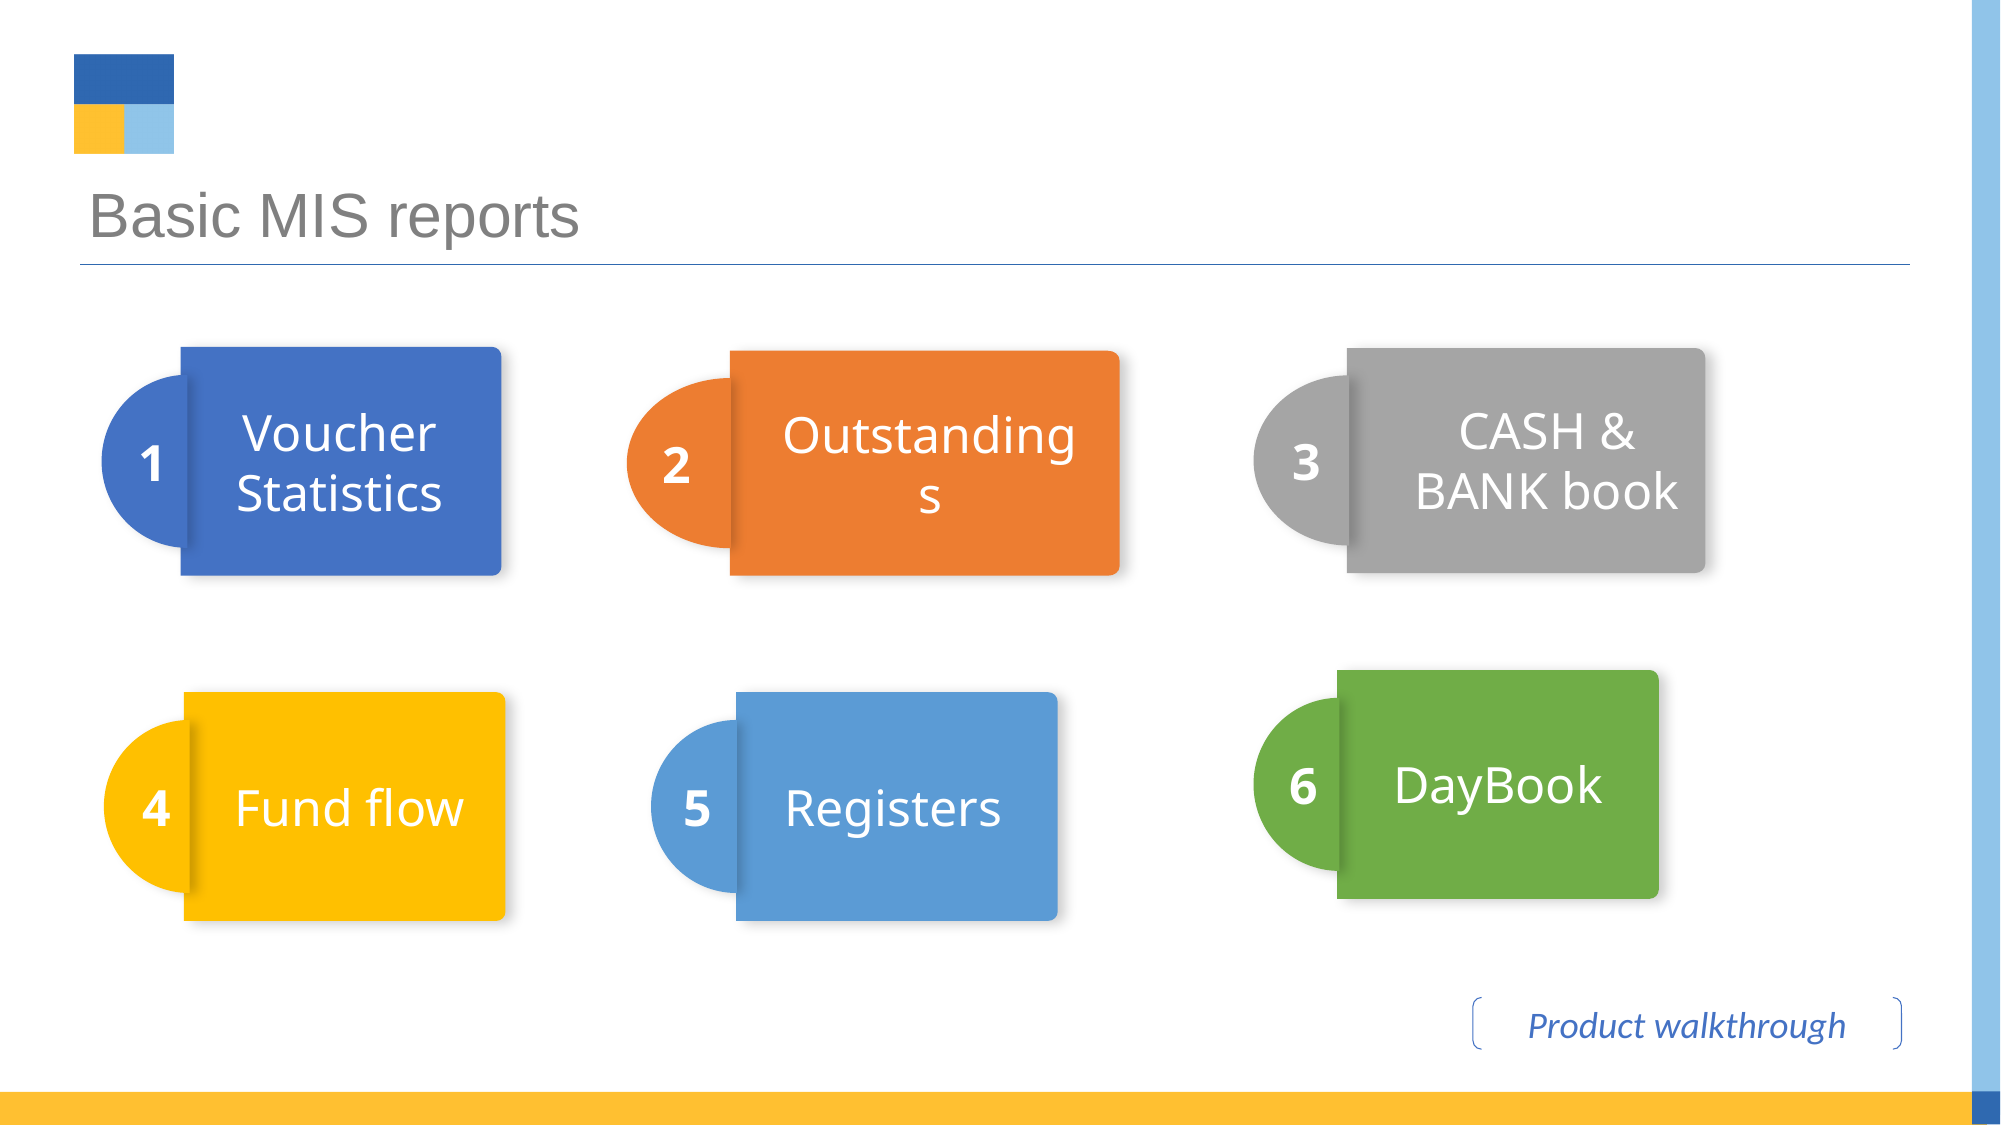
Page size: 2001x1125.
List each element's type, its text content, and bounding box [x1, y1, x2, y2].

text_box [101, 346, 502, 576]
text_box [103, 692, 506, 921]
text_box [1253, 347, 1706, 574]
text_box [1253, 670, 1659, 899]
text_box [651, 692, 1058, 921]
text_box Product walkthrough [1472, 996, 1903, 1050]
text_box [626, 350, 1120, 576]
title Basic MIS reports [74, 176, 1904, 251]
picture [74, 54, 174, 154]
